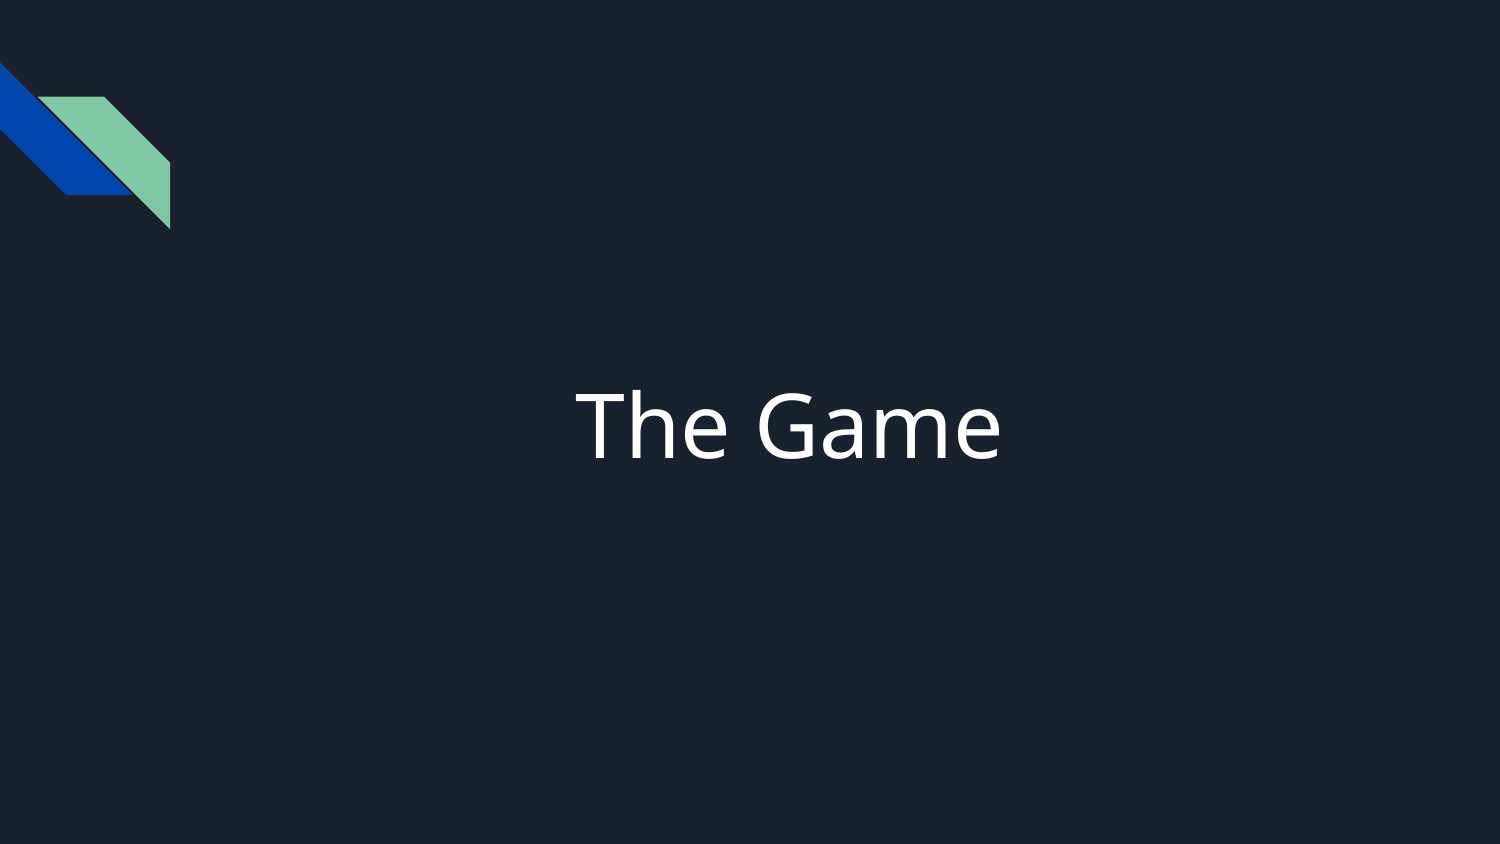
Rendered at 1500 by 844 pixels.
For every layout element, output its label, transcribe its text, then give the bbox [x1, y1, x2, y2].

title The Game [212, 354, 1368, 498]
